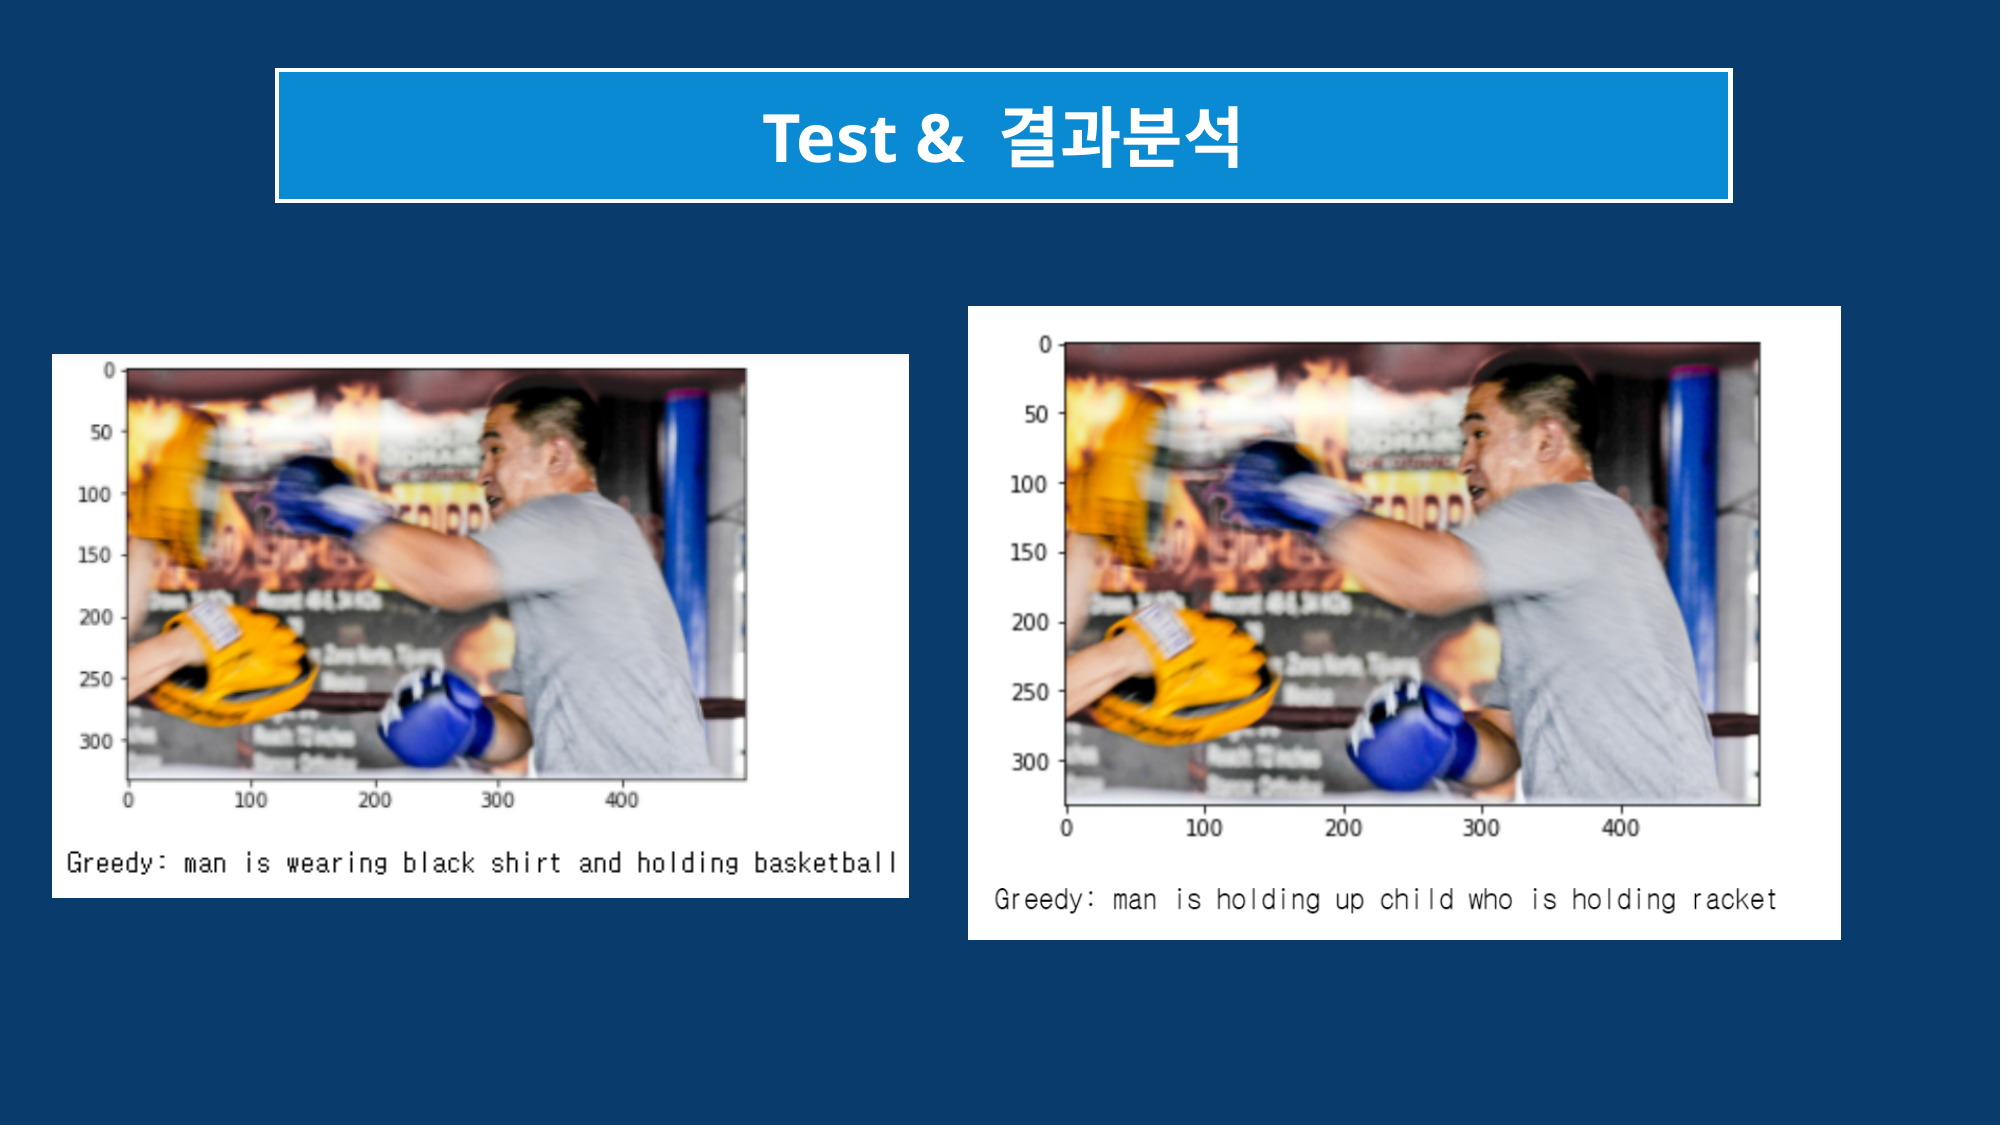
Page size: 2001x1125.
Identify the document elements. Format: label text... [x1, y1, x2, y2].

picture [52, 354, 909, 898]
picture [968, 306, 1841, 940]
text_box Test & 결과분석 [276, 69, 1732, 202]
